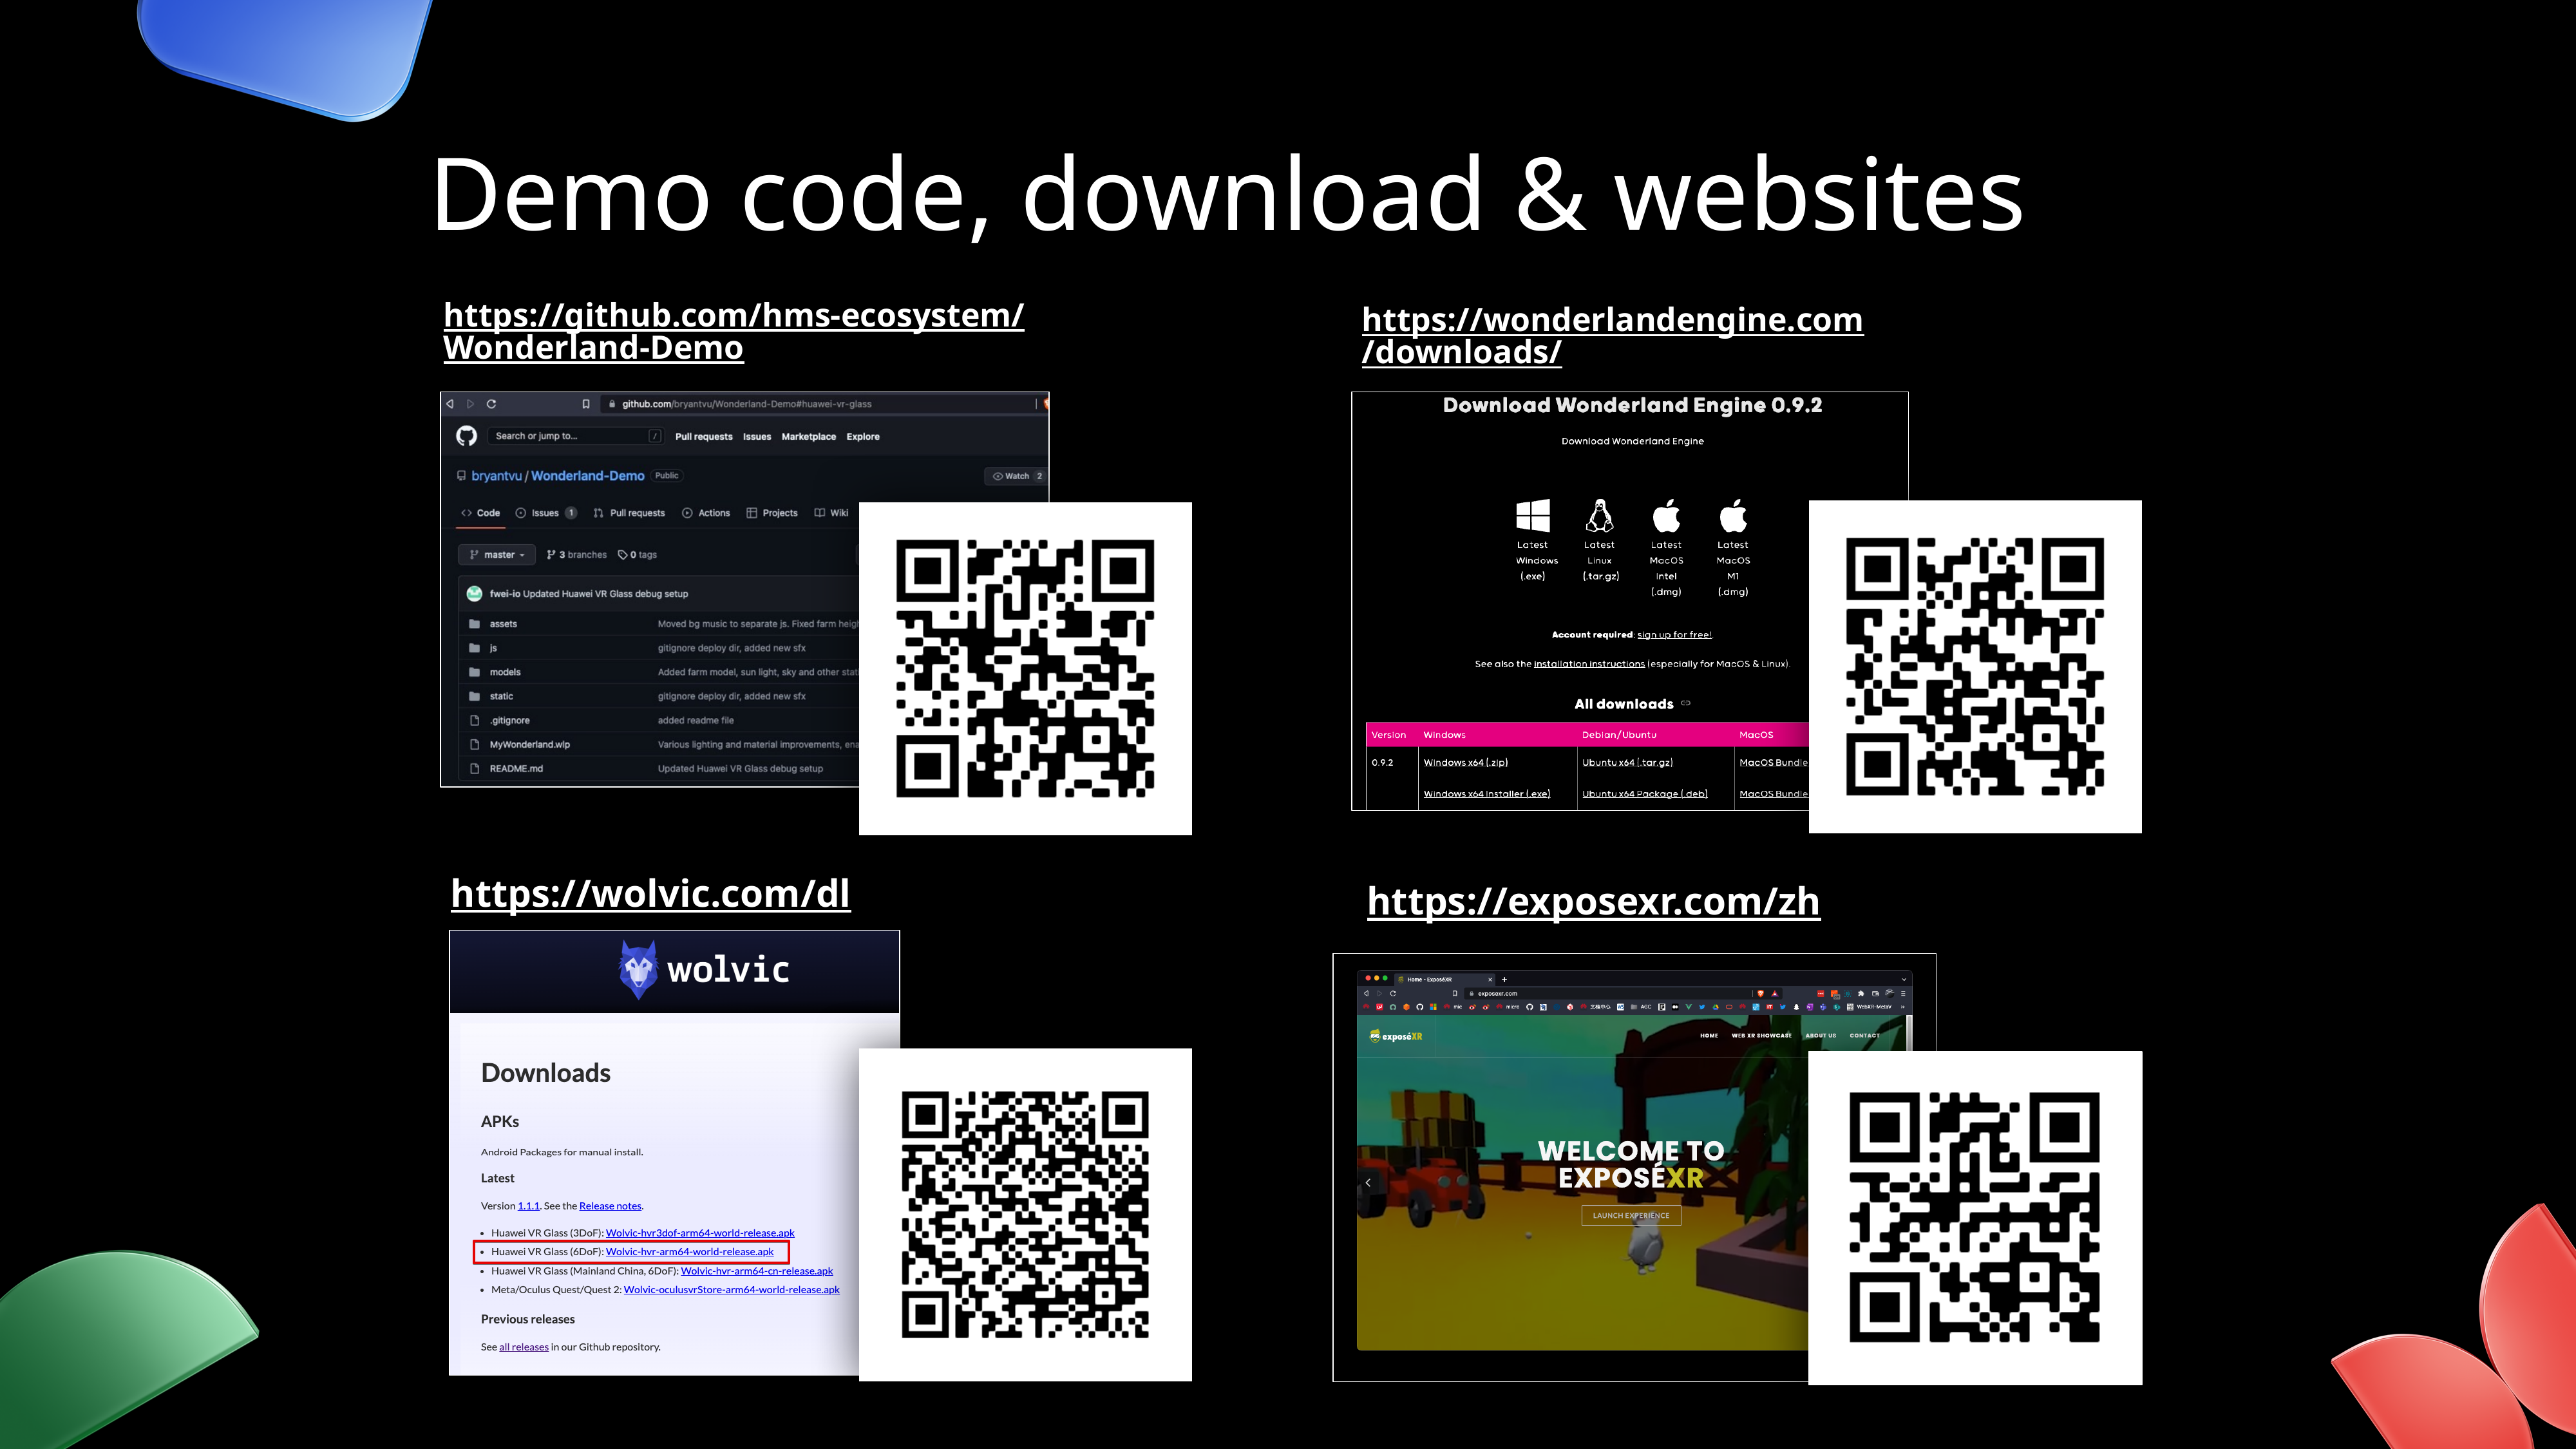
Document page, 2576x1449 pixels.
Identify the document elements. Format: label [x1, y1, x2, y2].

text_box [0, 0, 2576, 1449]
picture [1352, 392, 2142, 833]
picture [450, 931, 1192, 1382]
picture [440, 392, 1192, 835]
text_box [1333, 872, 2142, 1385]
